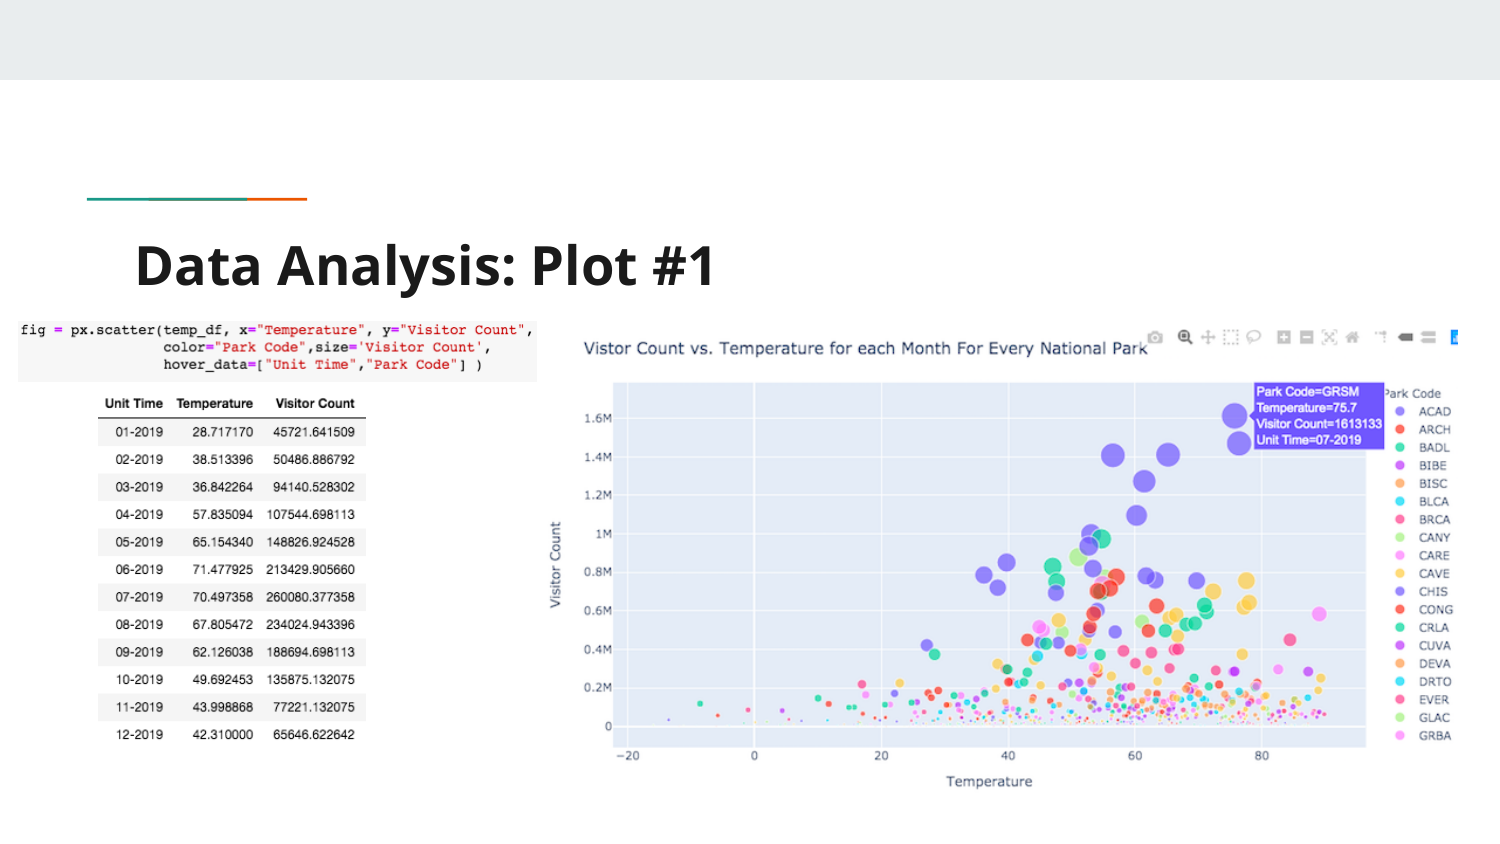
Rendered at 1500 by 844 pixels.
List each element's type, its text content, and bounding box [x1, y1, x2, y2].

picture [98, 390, 366, 755]
title Data Analysis: Plot #1 [119, 216, 1381, 305]
picture [17, 321, 1458, 797]
